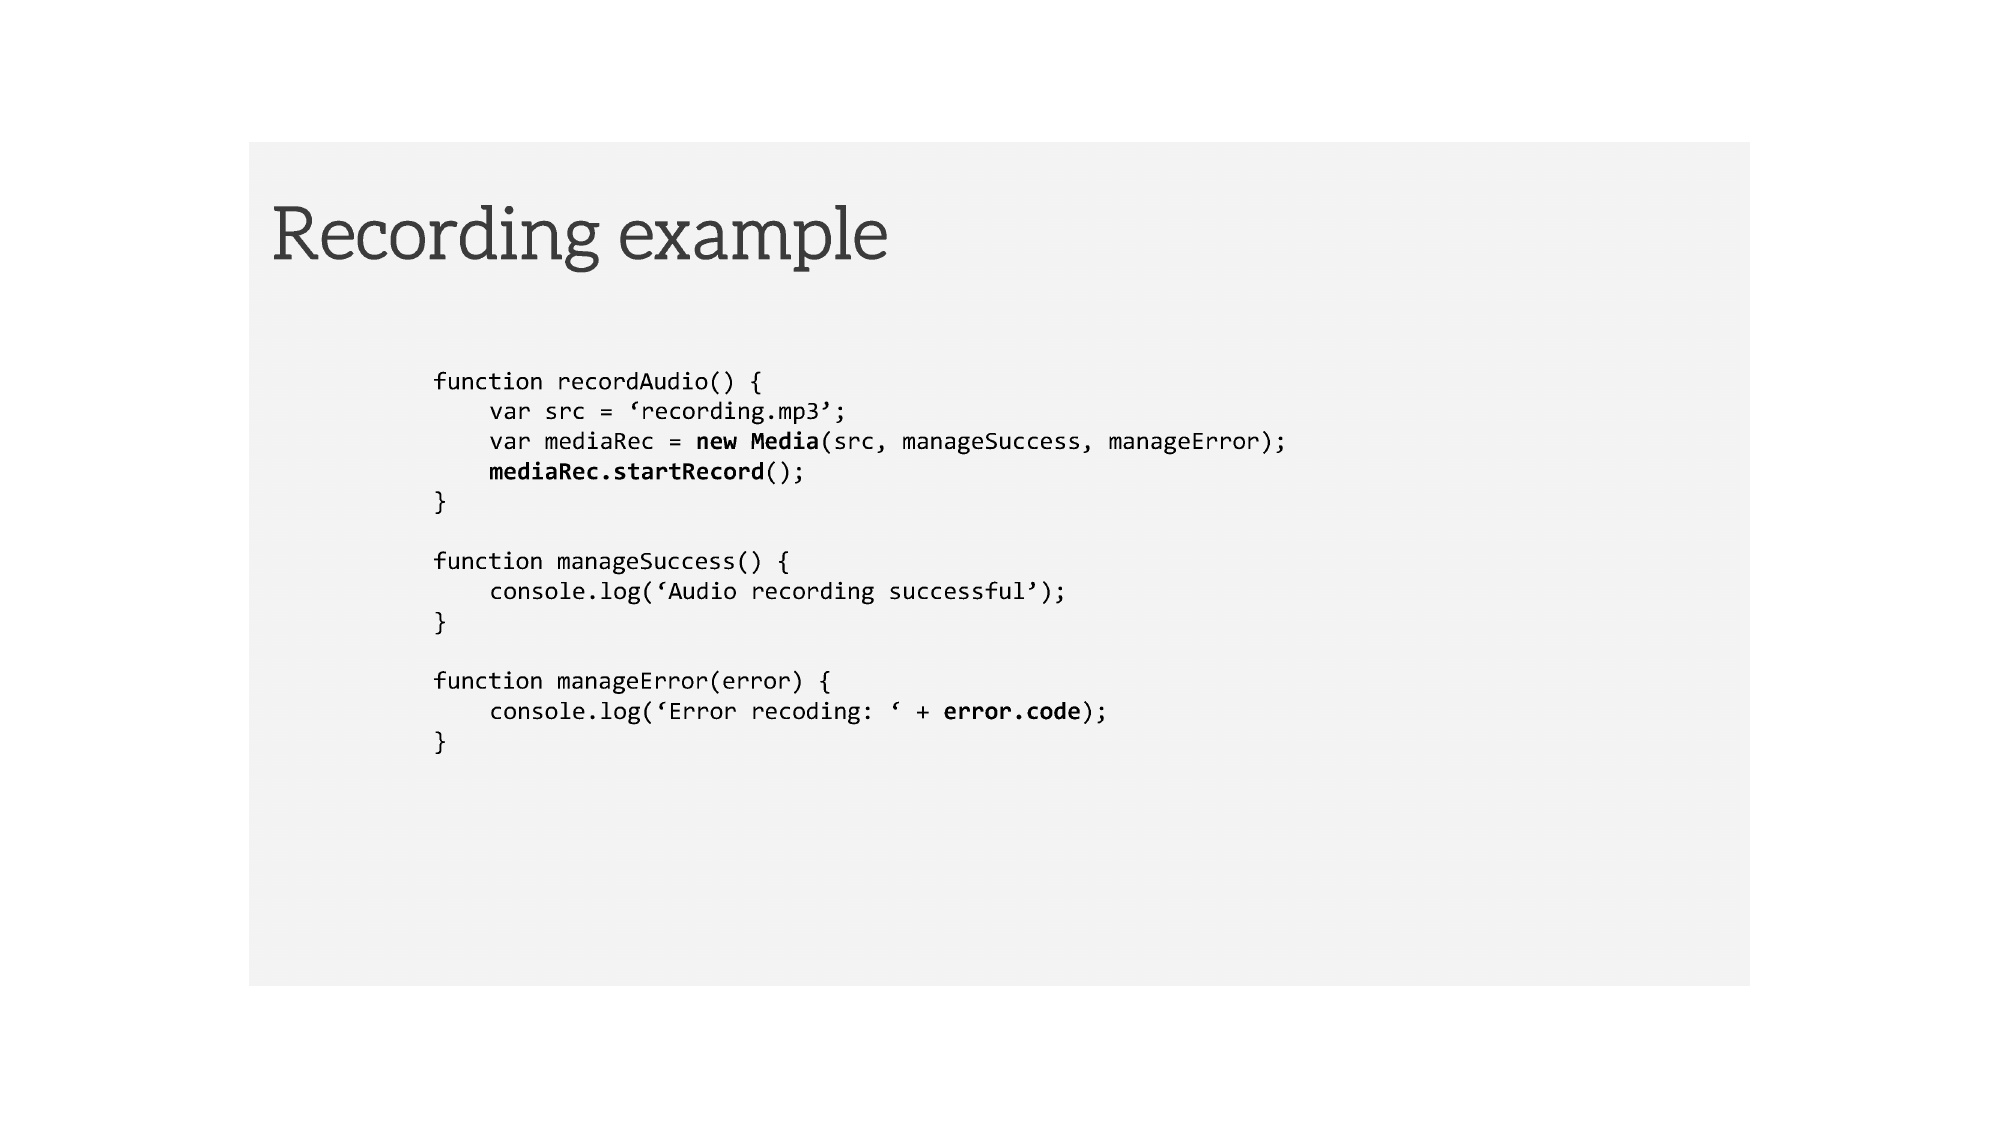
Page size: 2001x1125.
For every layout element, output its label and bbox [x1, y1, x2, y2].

picture [249, 142, 1750, 986]
